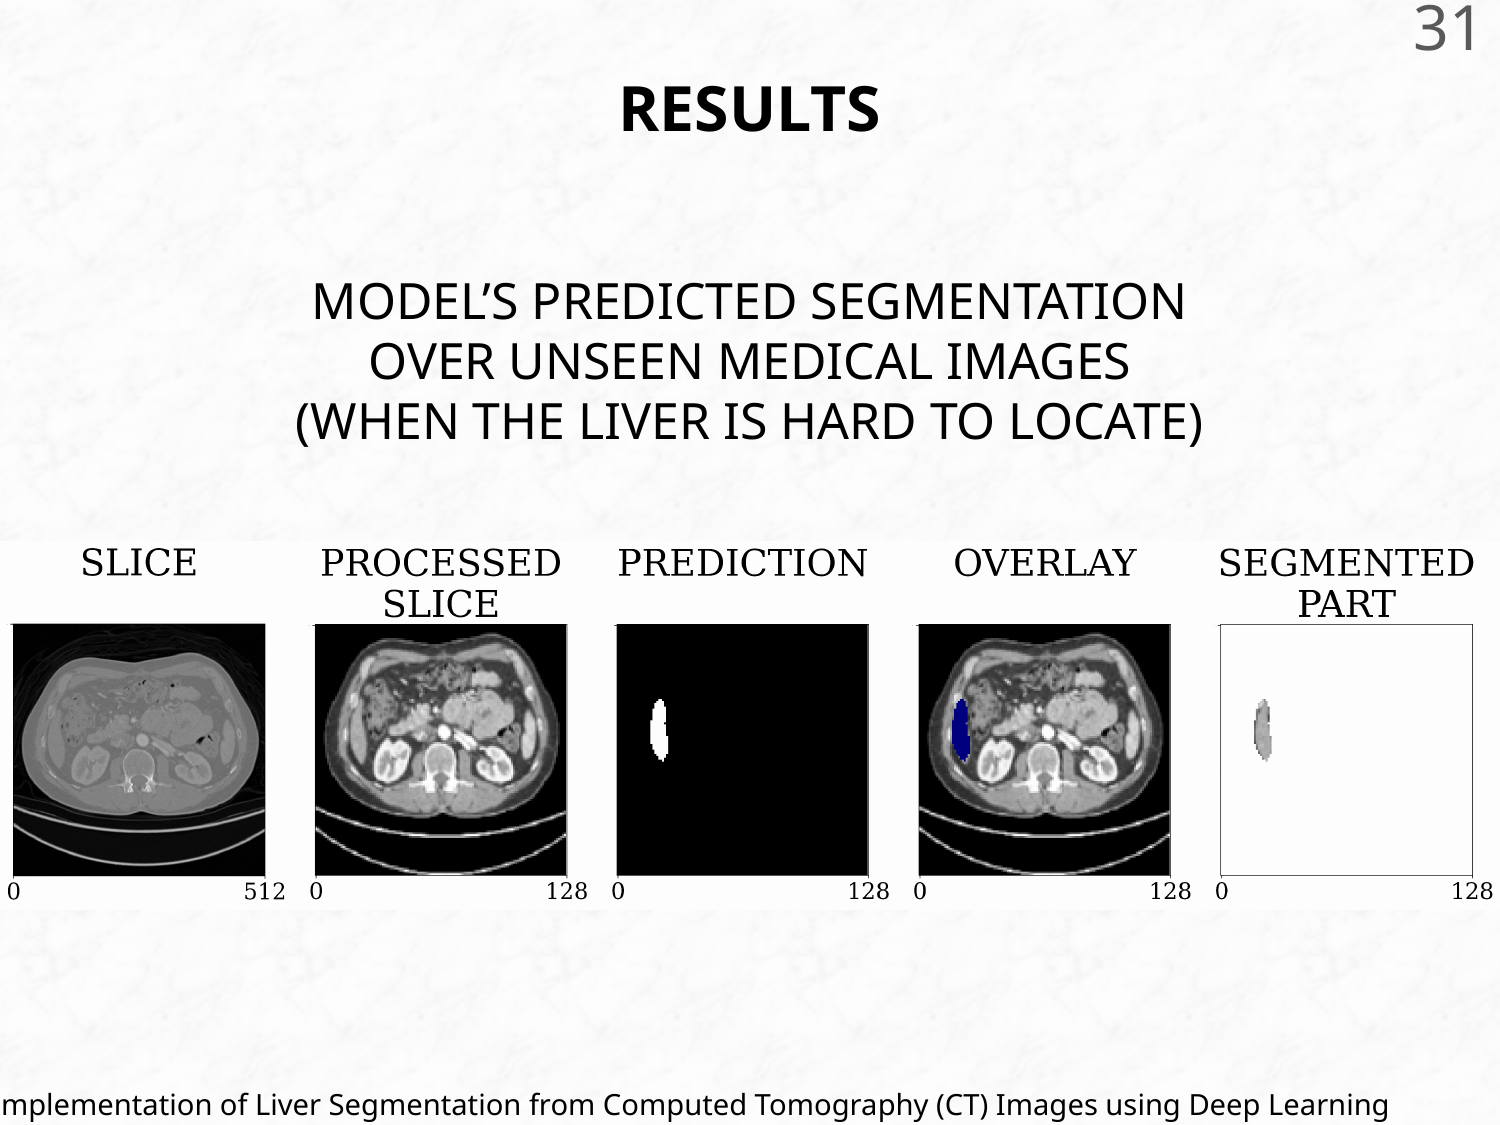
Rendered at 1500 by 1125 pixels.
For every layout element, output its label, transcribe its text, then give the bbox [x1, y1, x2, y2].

slide_number 31 [1162, 0, 1500, 60]
text_box Implementation of Liver Segmentation from Computed Tomography (CT) Images using Deep Learning [0, 1079, 1441, 1125]
picture [0, 541, 1500, 910]
text_box MODEL’S PREDICTED SEGMENTATION OVER UNSEEN MEDICAL IMAGES (WHEN THE LIVER IS HARD TO LOCATE) [280, 262, 1219, 457]
text_box RESULTS [603, 61, 897, 152]
